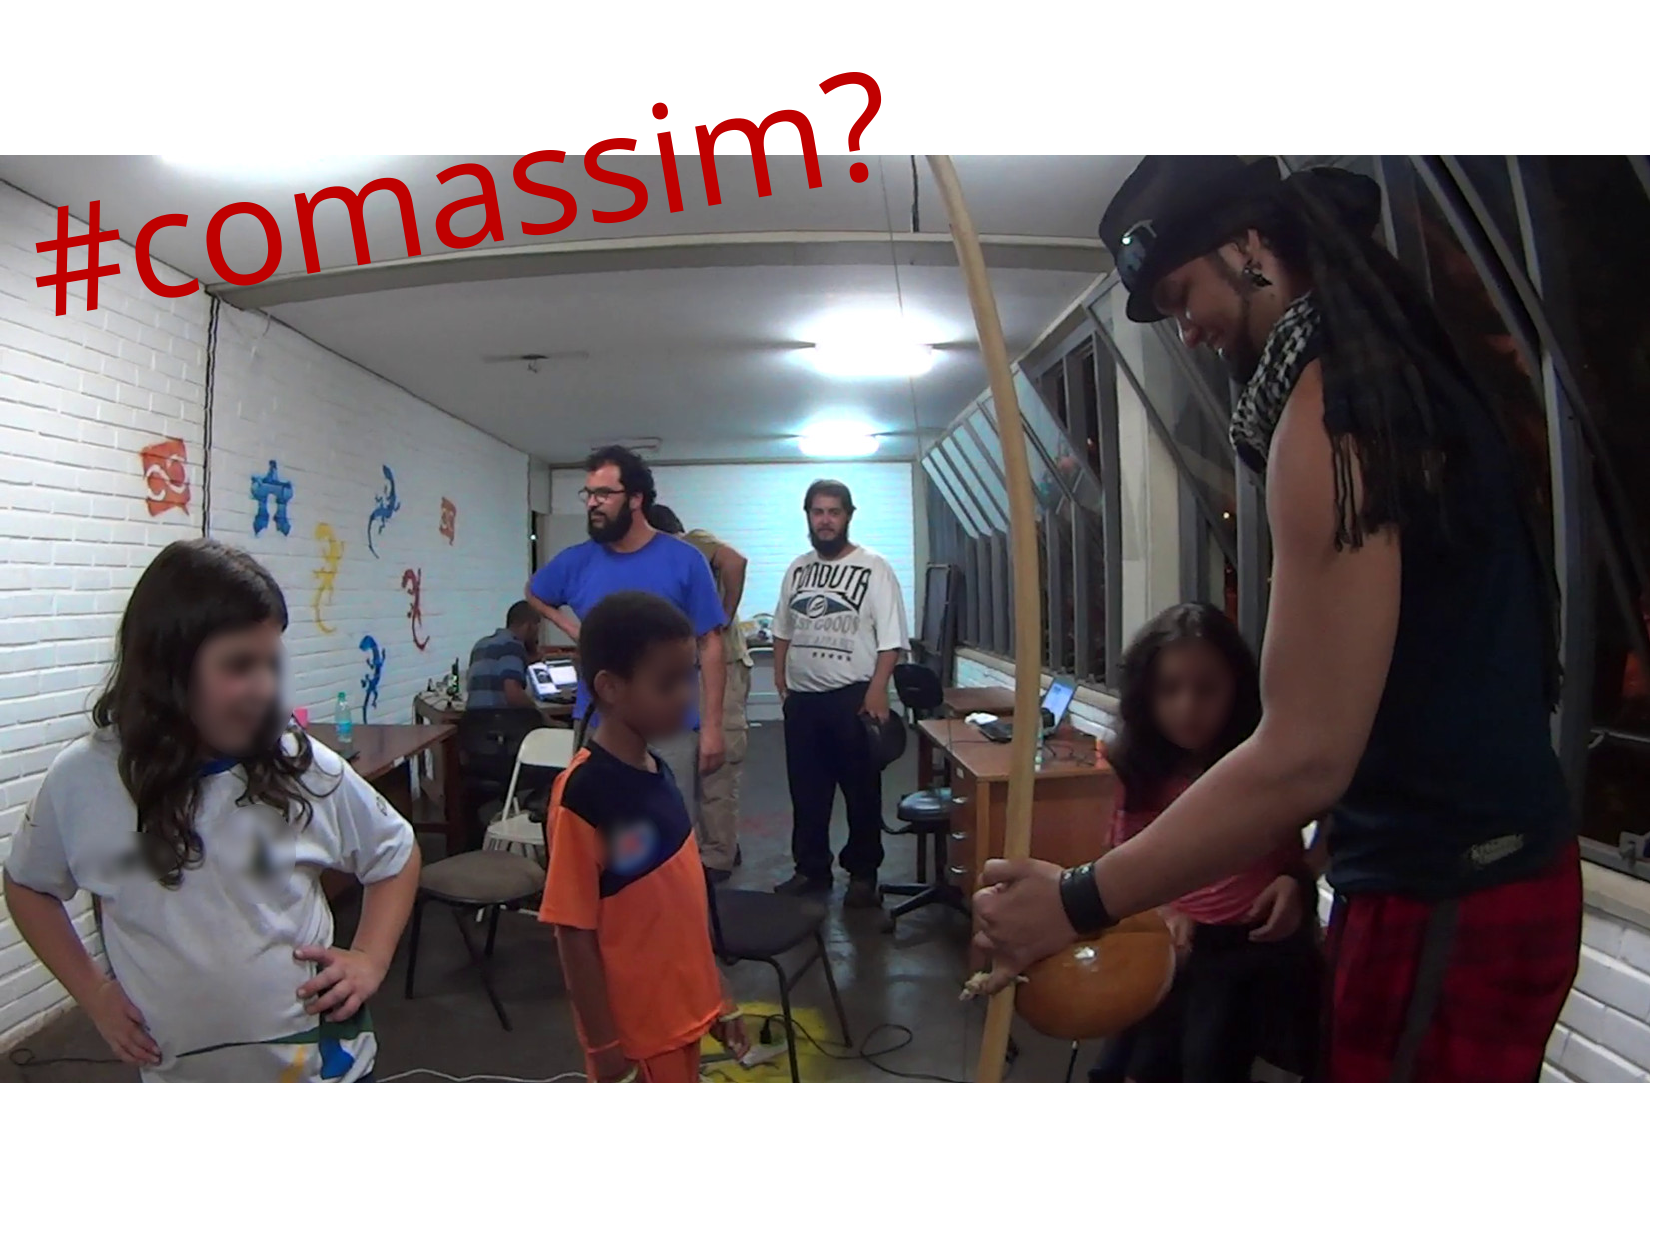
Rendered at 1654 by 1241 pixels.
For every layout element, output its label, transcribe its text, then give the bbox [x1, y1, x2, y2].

title #comassim? [207, 0, 1519, 153]
picture [0, 154, 1651, 1084]
